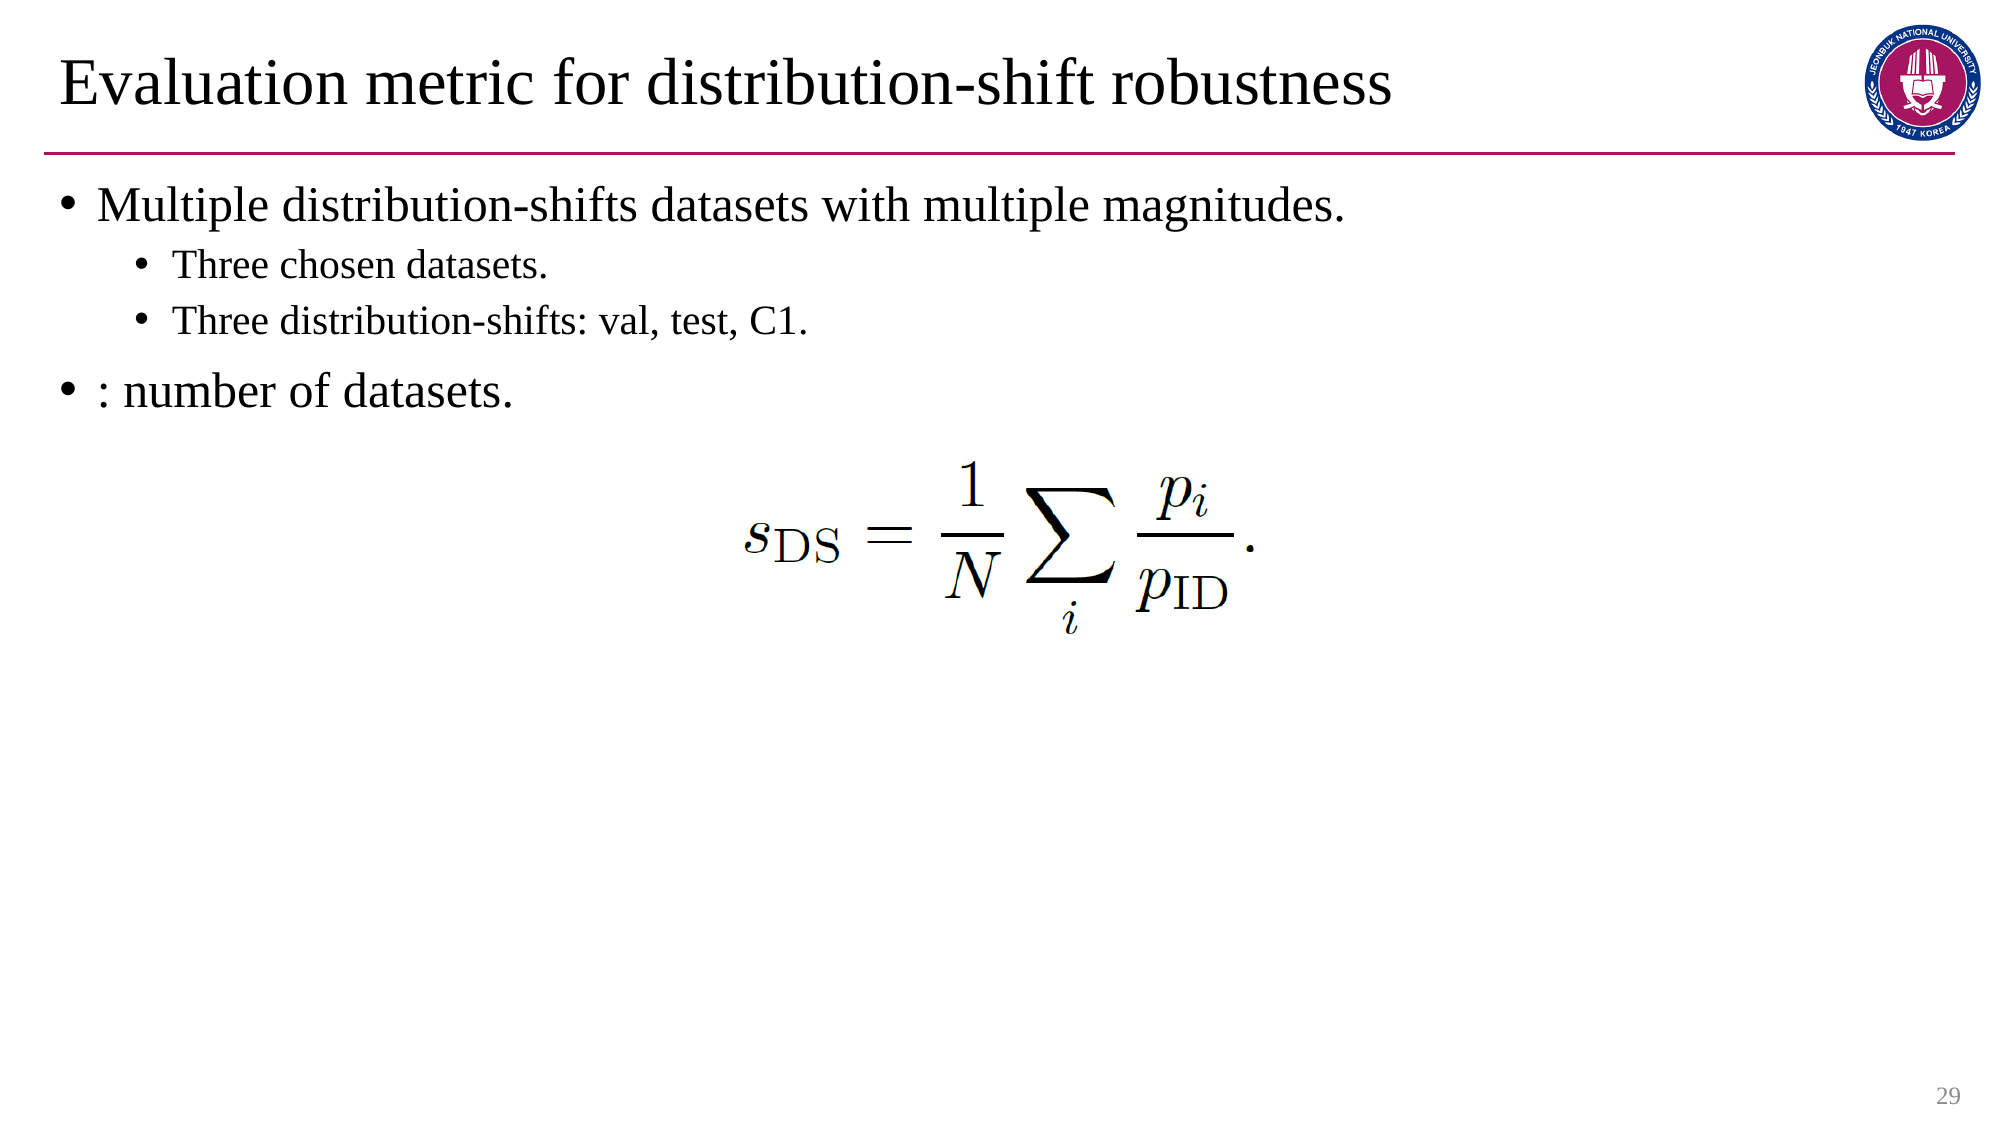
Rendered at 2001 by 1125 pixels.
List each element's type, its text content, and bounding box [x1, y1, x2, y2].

slide_number 29 [1897, 1065, 2000, 1125]
title Evaluation metric for distribution-shift robustness [44, 30, 1841, 136]
picture [1863, 23, 1982, 142]
picture [730, 441, 1270, 652]
